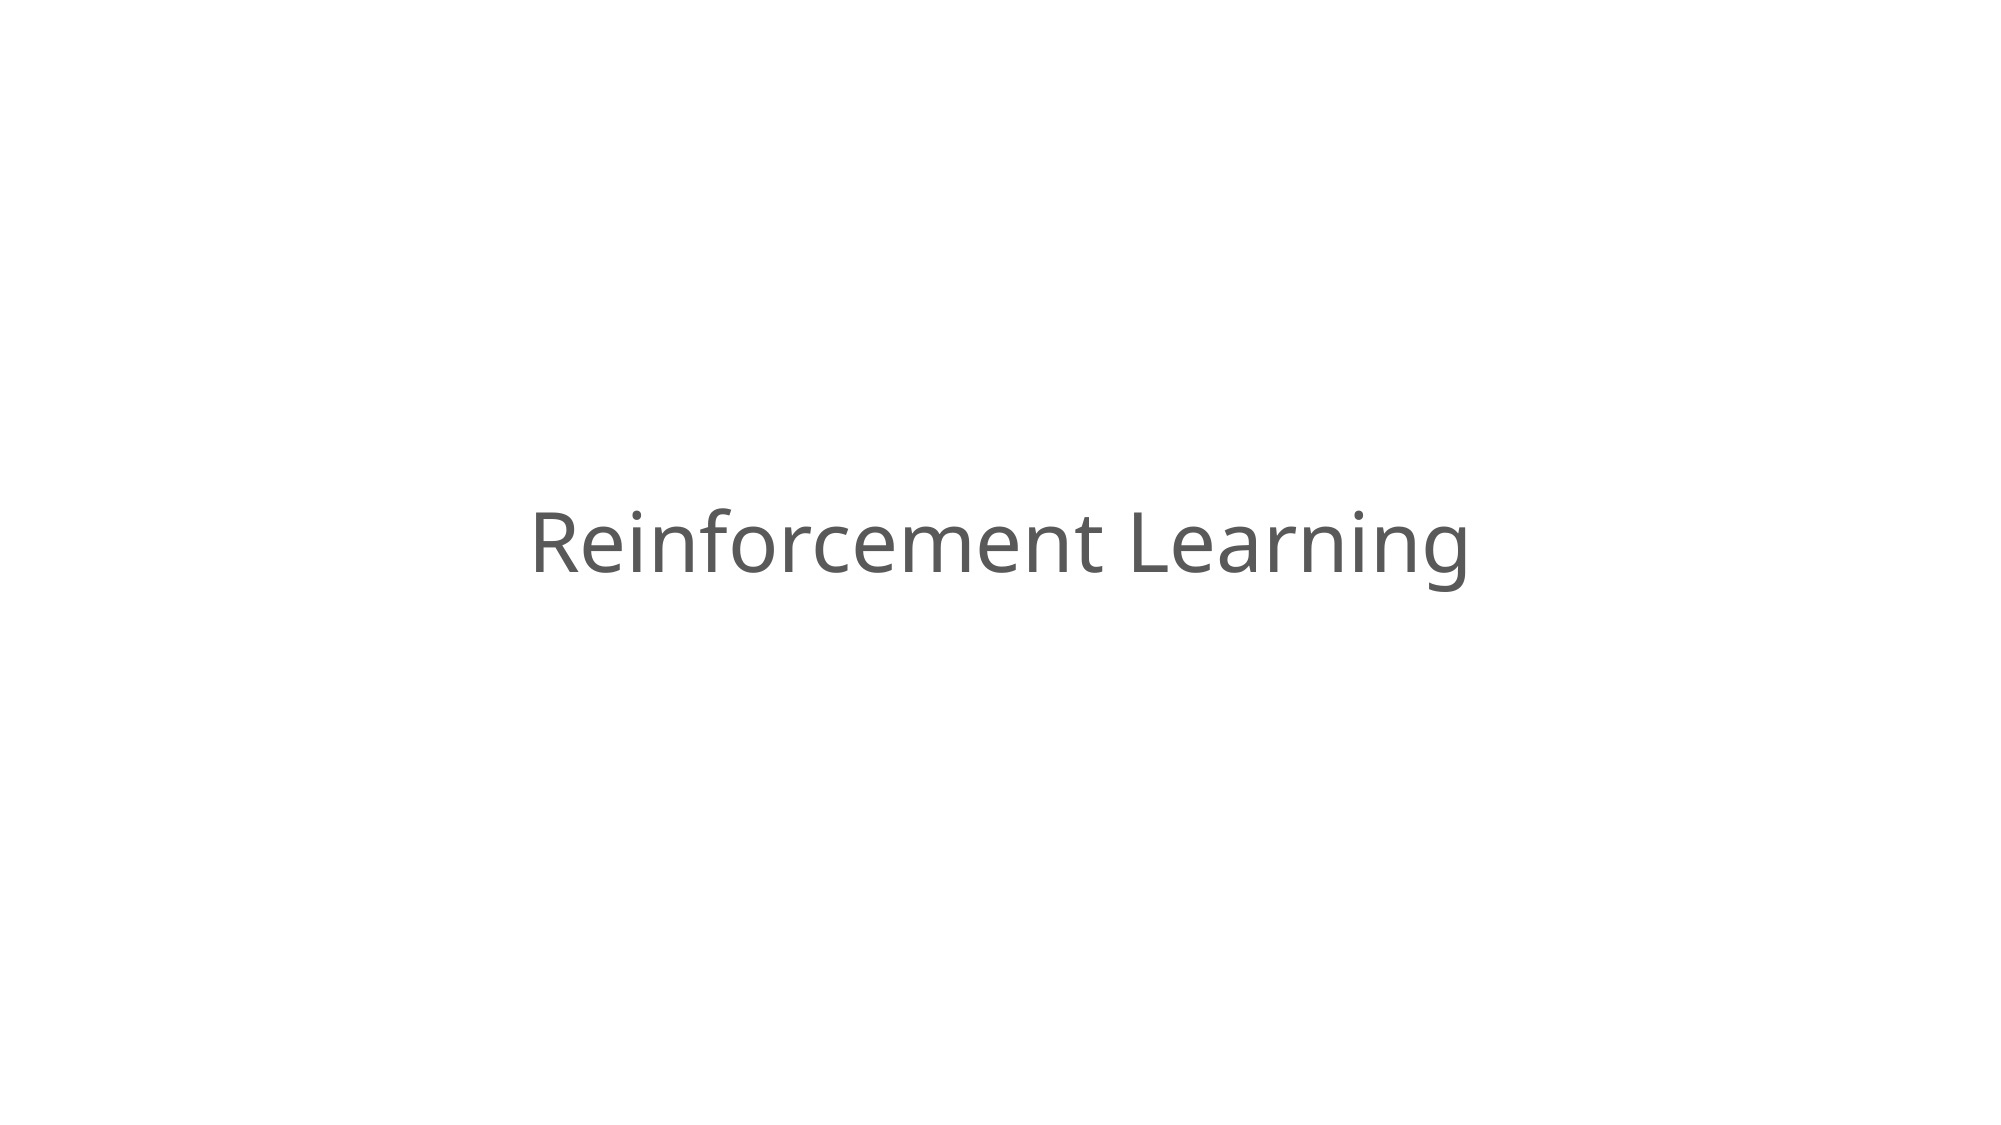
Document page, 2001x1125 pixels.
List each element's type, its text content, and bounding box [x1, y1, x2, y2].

list Reinforcement Learning [138, 299, 1864, 1014]
